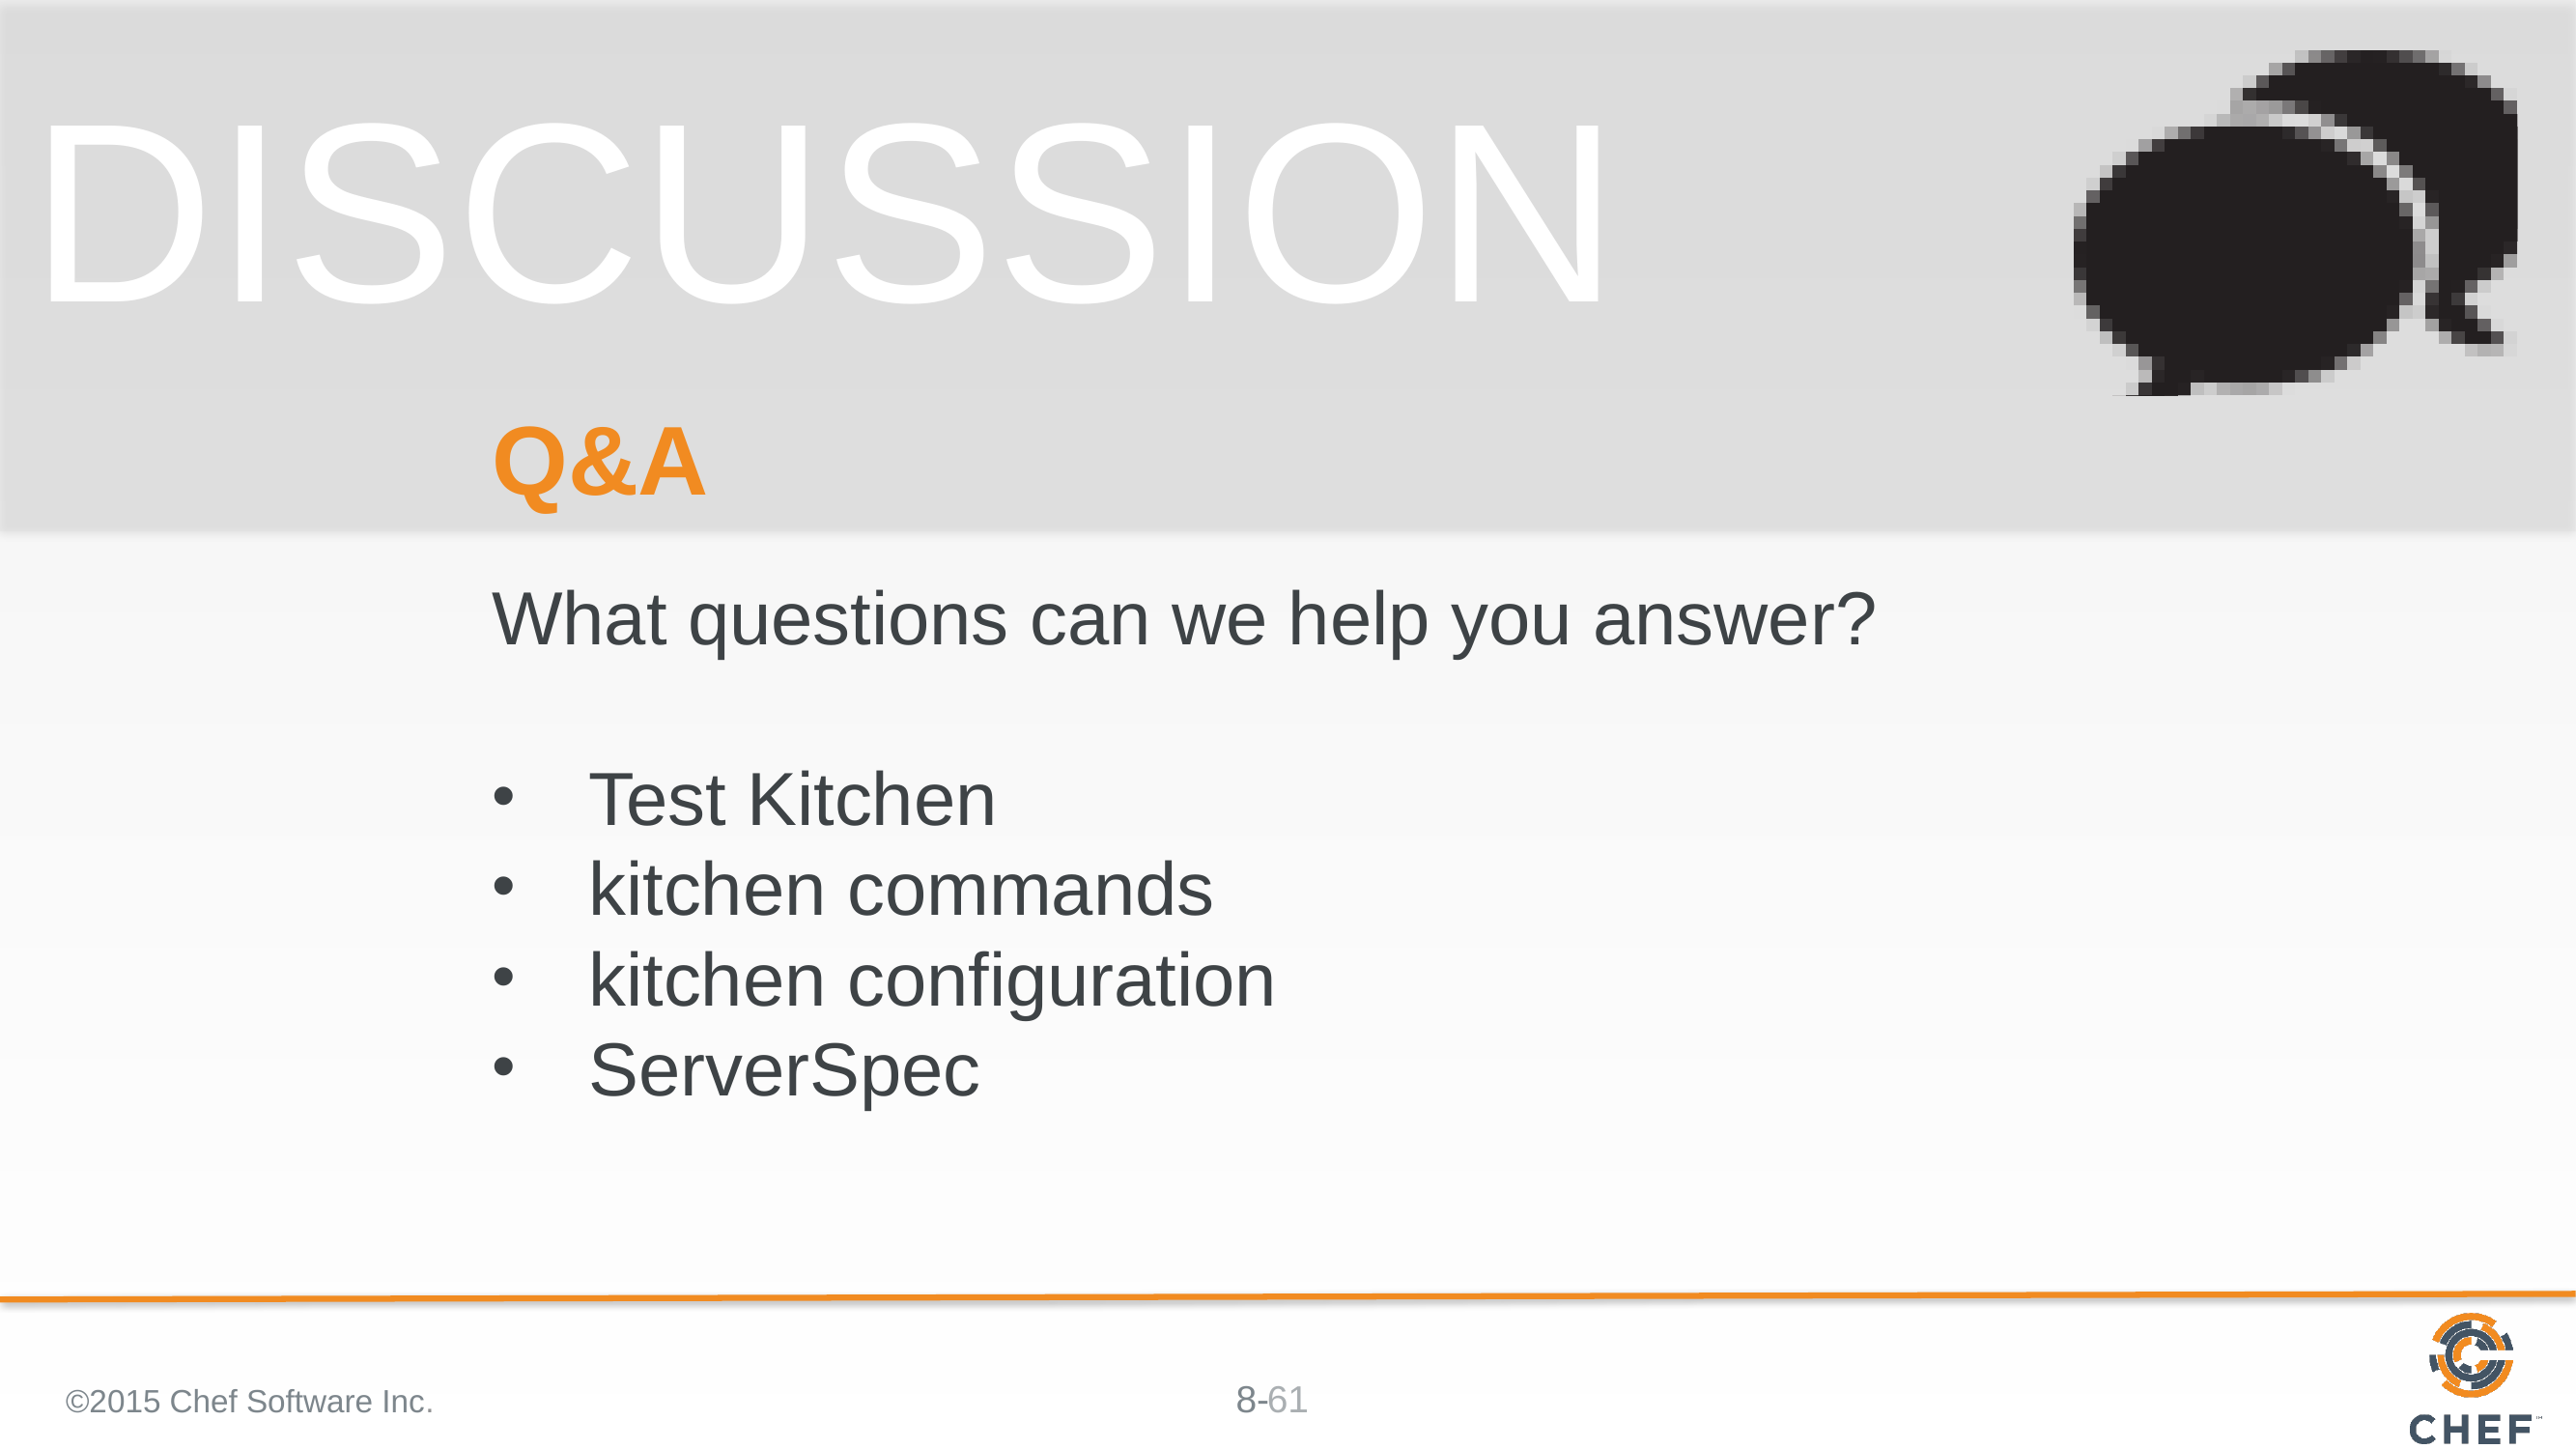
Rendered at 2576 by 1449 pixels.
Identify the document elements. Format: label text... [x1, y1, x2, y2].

title Q&A [477, 395, 2217, 531]
footer ©2015 Chef Software Inc. [51, 1359, 952, 1440]
subtitle What questions can we help you answer? Test Kitchen kitchen commands kitchen configuration ServerSpec [477, 554, 2217, 1311]
picture [2399, 1297, 2550, 1449]
slide_number 61 [998, 1359, 1578, 1437]
